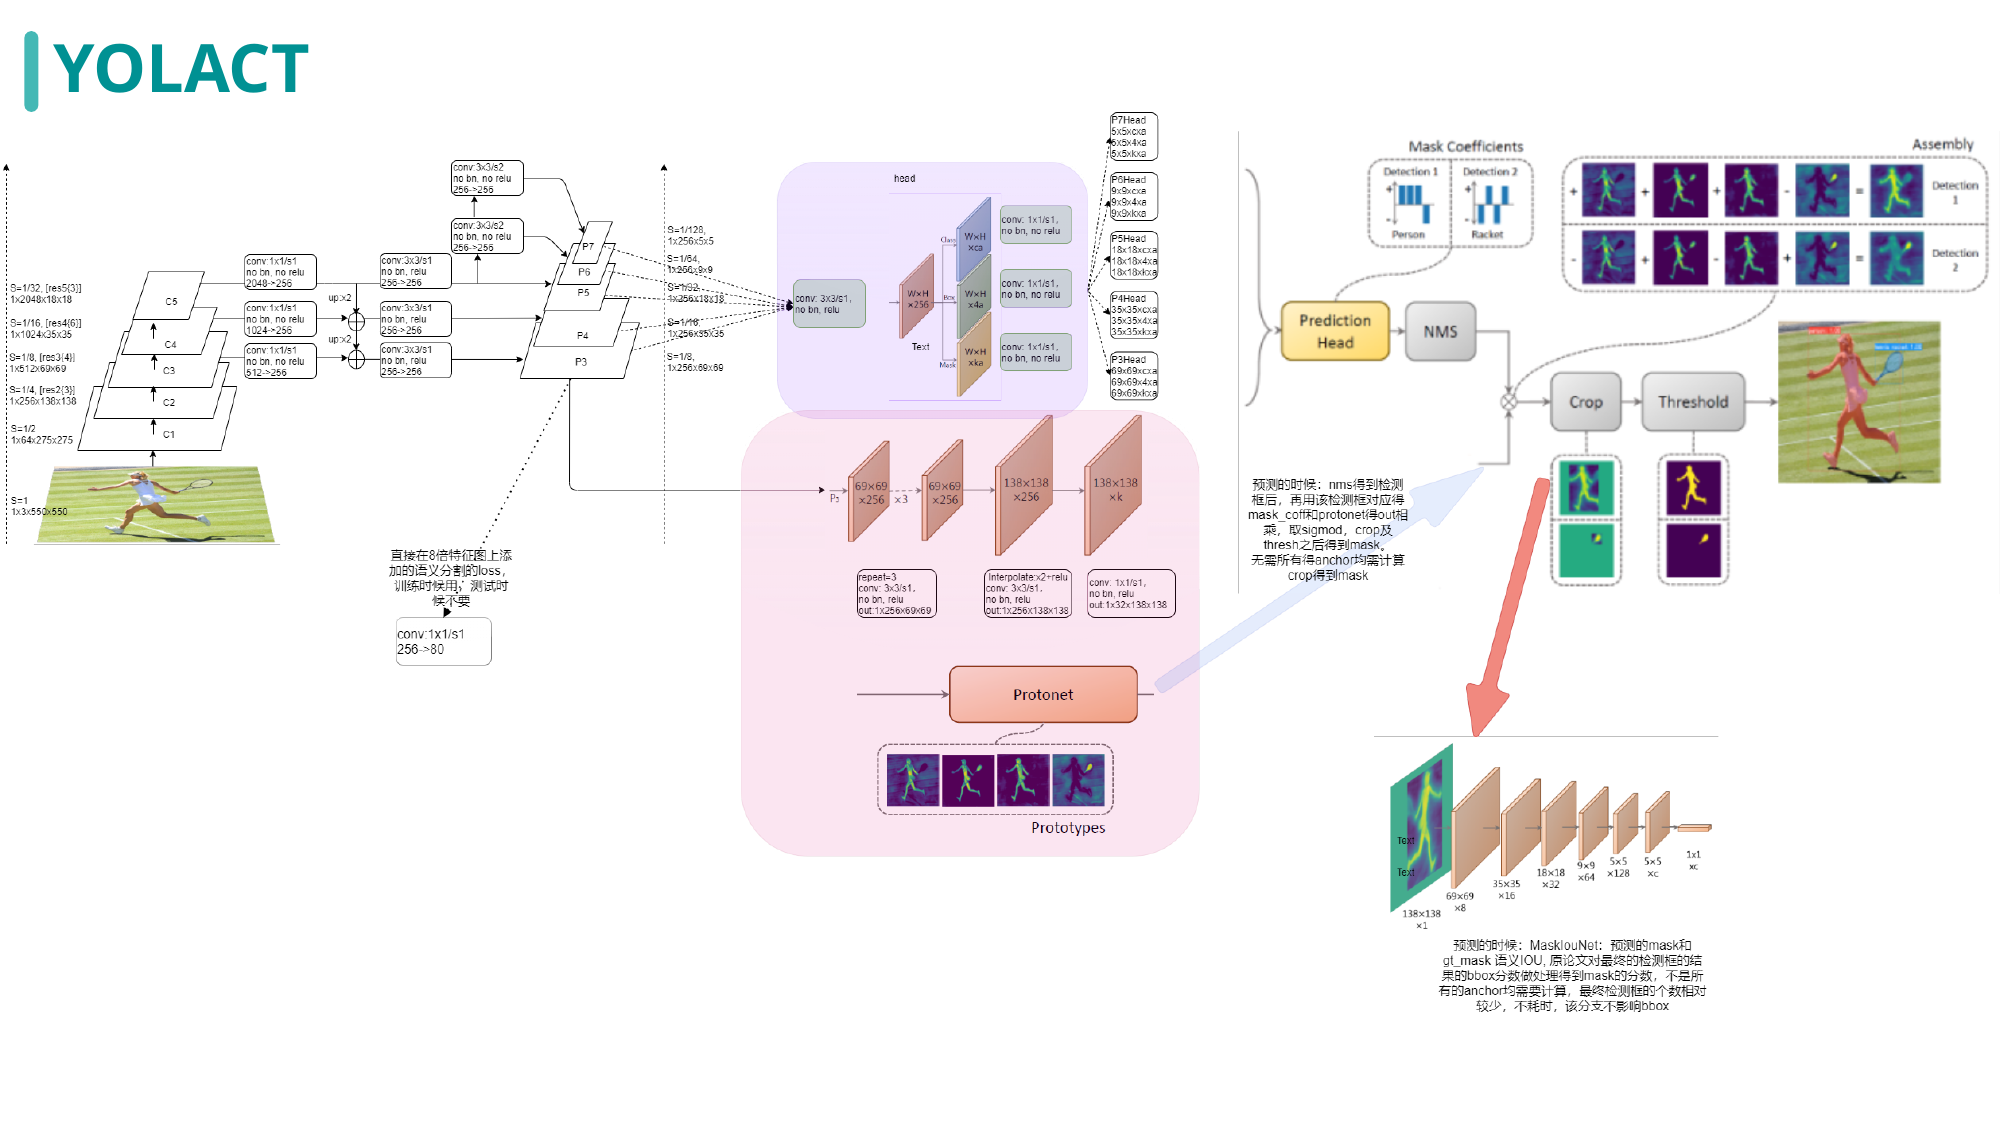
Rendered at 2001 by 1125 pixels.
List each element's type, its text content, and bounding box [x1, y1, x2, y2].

text_box YOLACT [38, 18, 1148, 112]
picture [0, 112, 2000, 1013]
text_box [24, 31, 38, 112]
